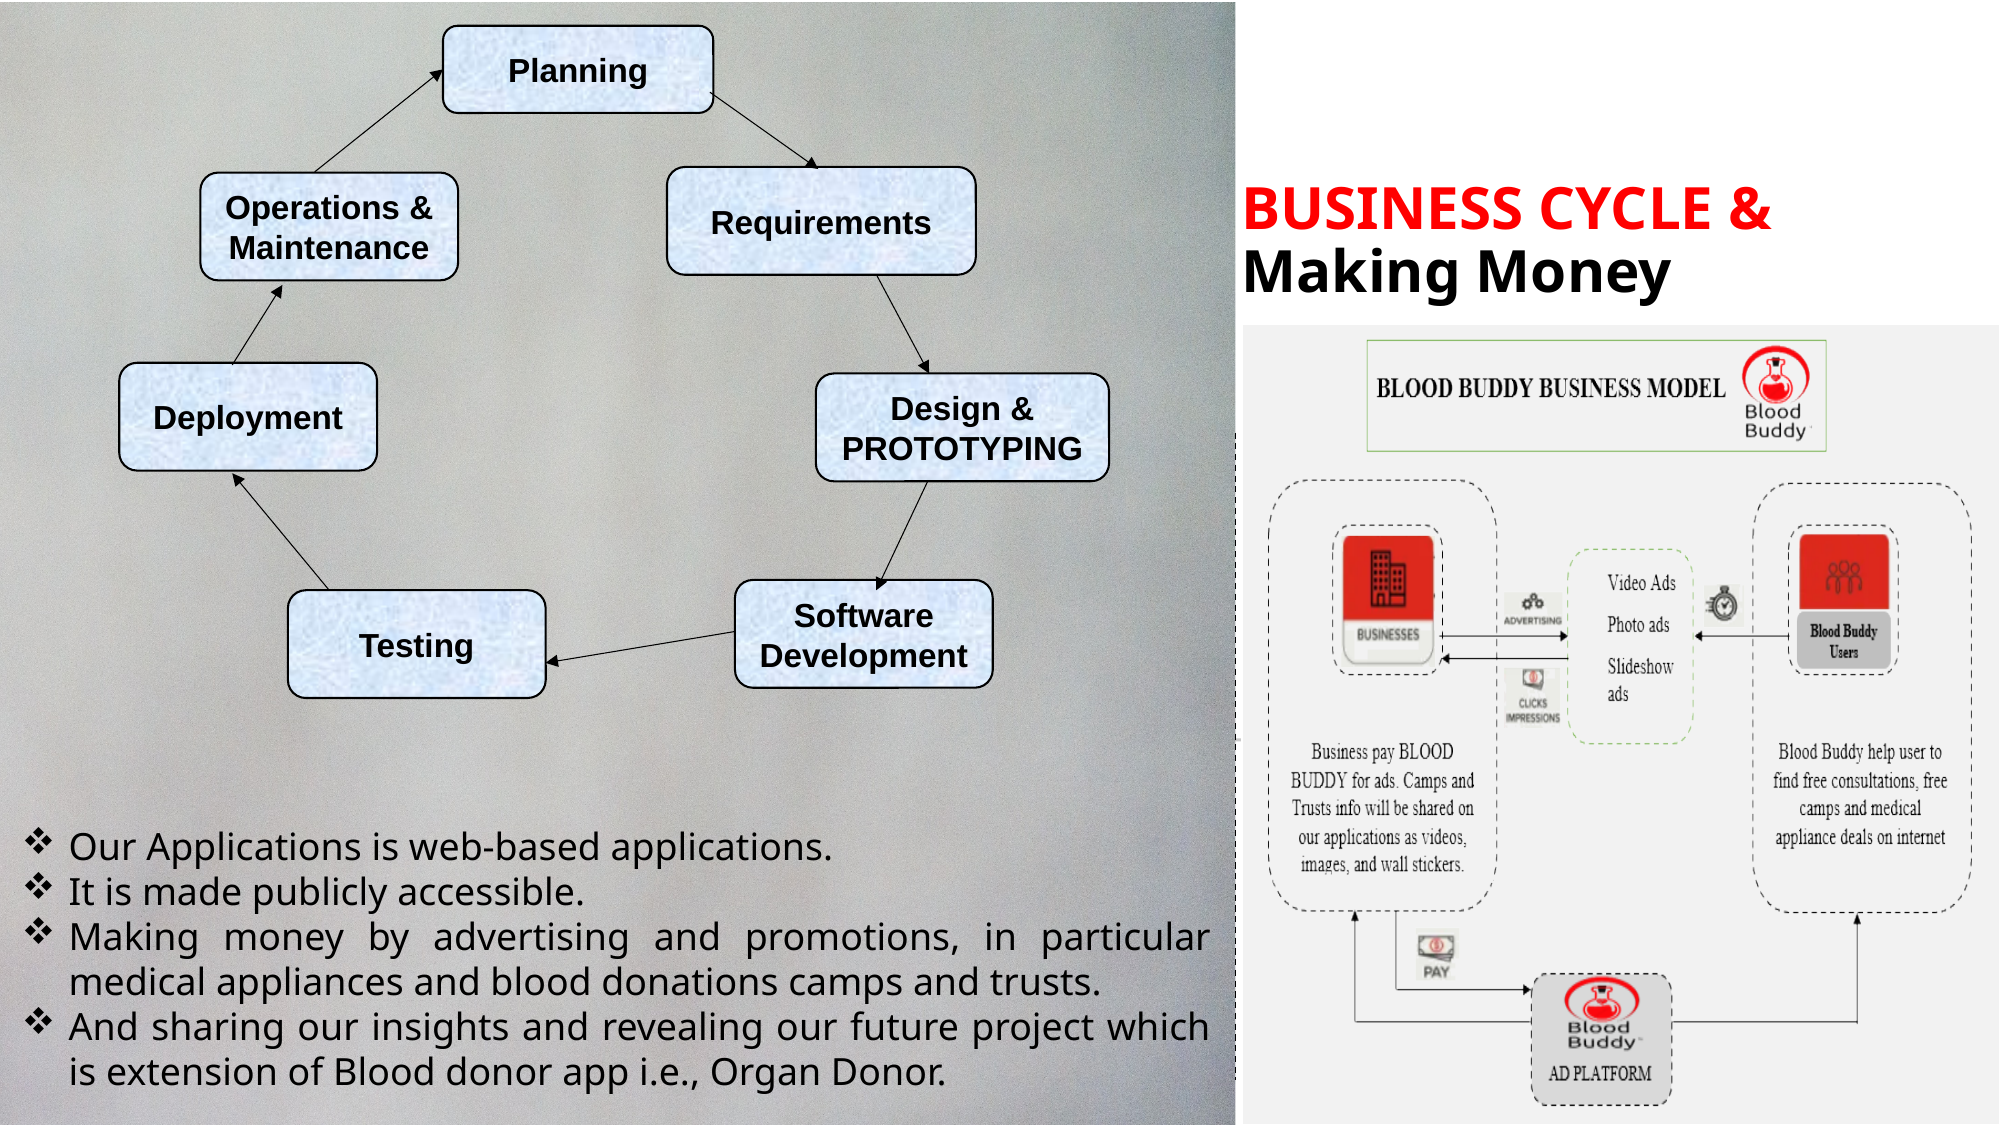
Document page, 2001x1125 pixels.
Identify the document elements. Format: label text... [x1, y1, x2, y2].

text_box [876, 480, 928, 591]
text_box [232, 473, 330, 591]
title BUSINESS CYCLE & Making Money [1236, 126, 1948, 313]
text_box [232, 284, 283, 365]
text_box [314, 69, 444, 172]
picture [0, 2, 1236, 1125]
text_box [876, 274, 930, 374]
text_box [1241, 323, 2000, 1125]
picture [1248, 335, 1993, 1121]
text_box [545, 631, 736, 663]
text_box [709, 92, 819, 169]
